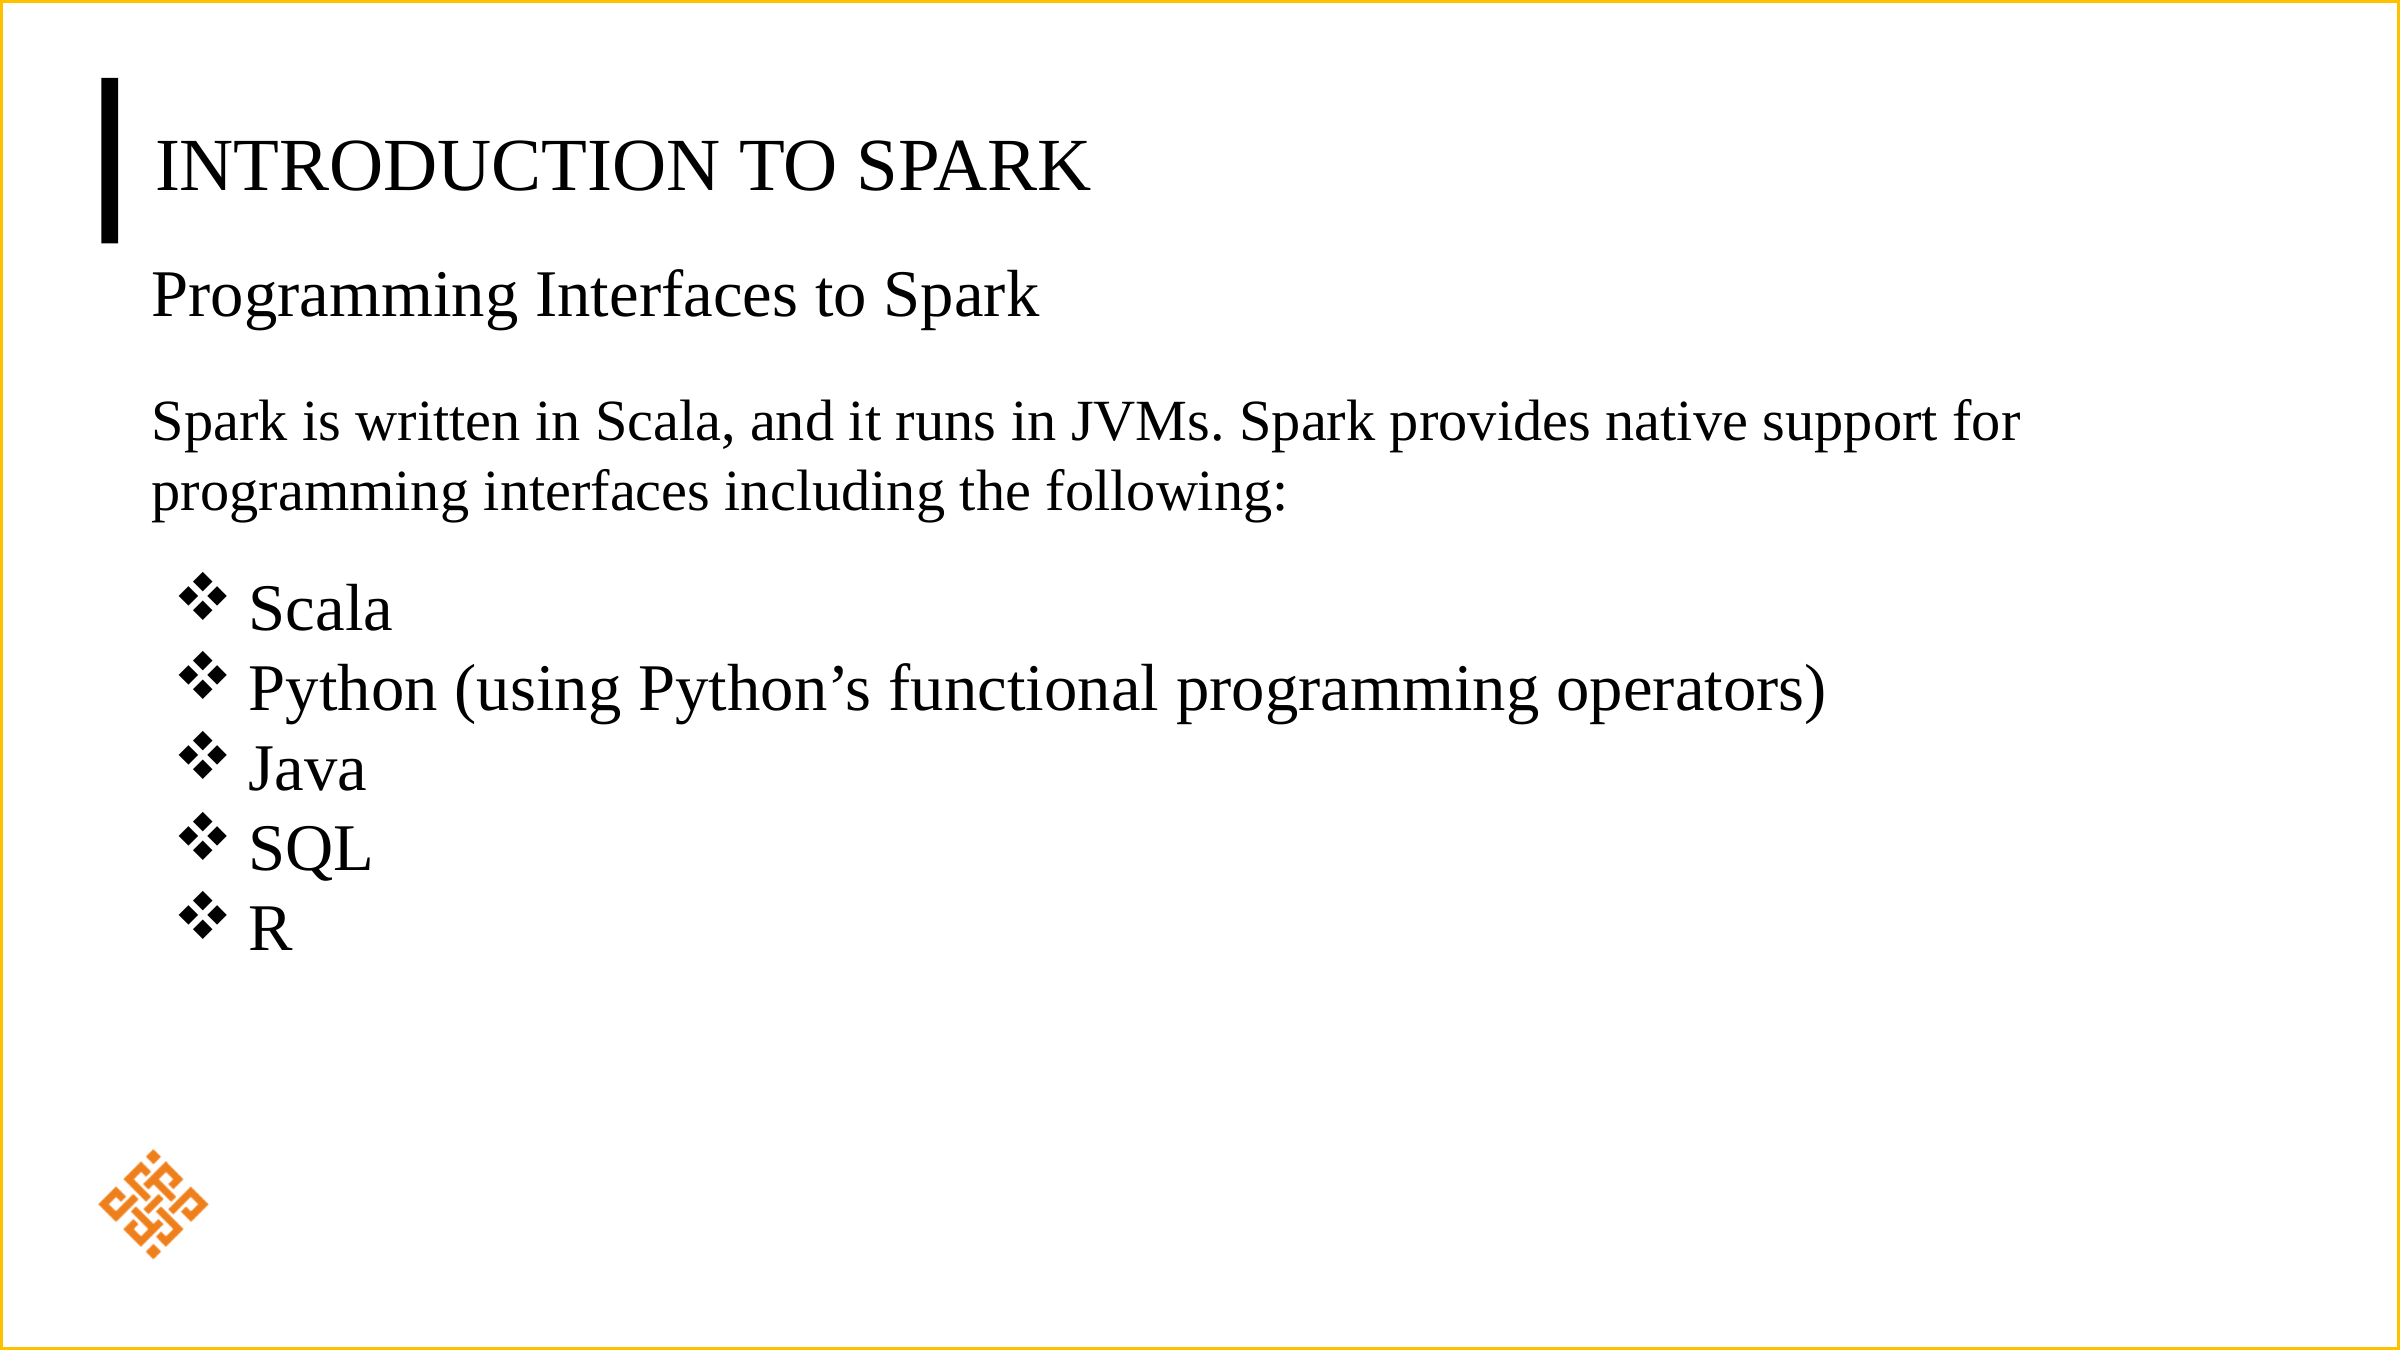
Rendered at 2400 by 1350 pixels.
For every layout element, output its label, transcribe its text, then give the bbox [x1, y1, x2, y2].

text_box Spark is written in Scala, and it runs in JVMs. Spark provides native support for programming interfaces including the following: [136, 374, 2245, 530]
text_box Programming Interfaces to Spark [136, 242, 1340, 338]
picture [75, 1058, 235, 1350]
title Introduction to Spark [136, 77, 1360, 243]
text_box Scala Python (using Python’s functional programming operators) Java SQL R [159, 556, 2267, 972]
